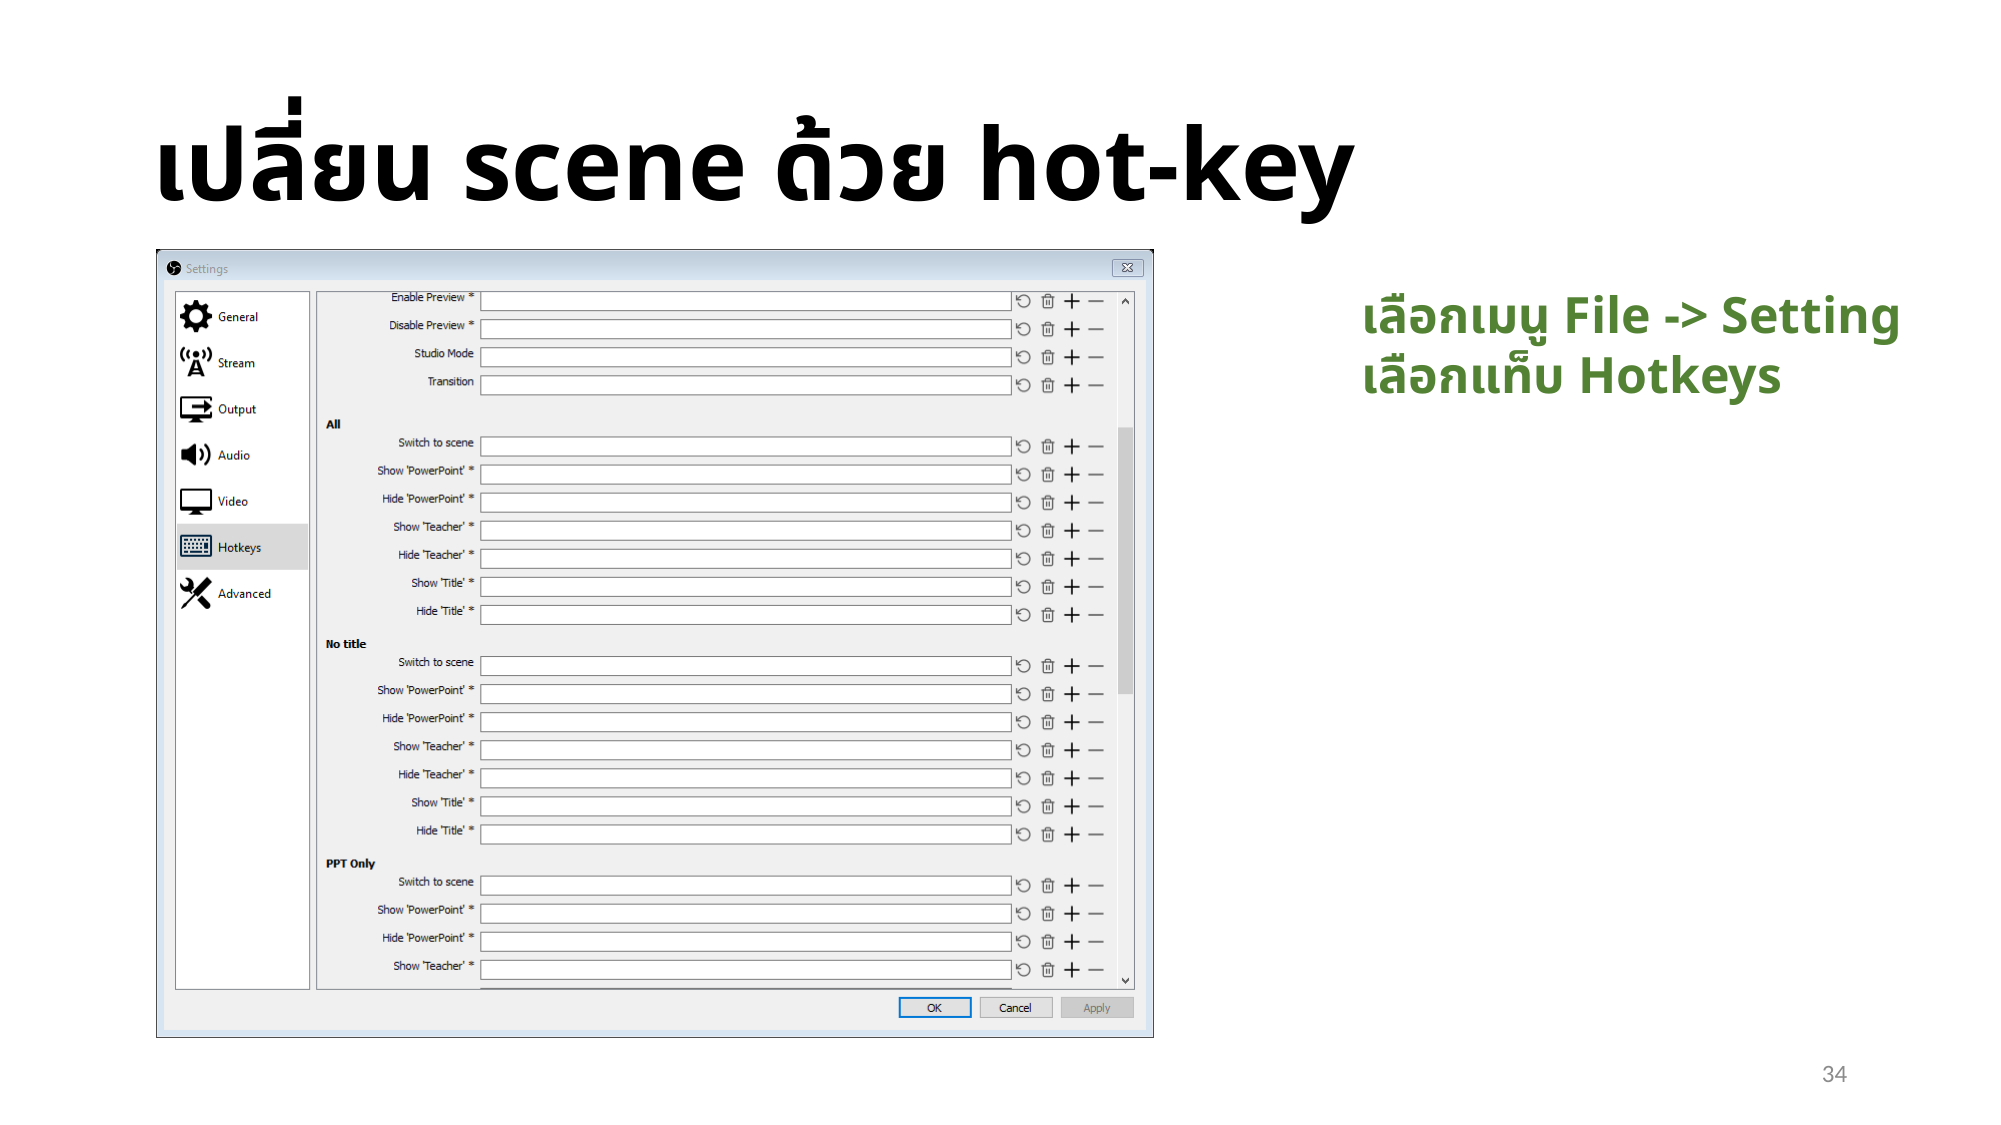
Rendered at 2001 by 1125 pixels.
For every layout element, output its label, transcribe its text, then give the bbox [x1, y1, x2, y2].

text_box เลือกเมนู File -> Setting เลือกแท็บ Hotkeys [1346, 275, 1969, 411]
slide_number 34 [1412, 1042, 1863, 1103]
title เปลี่ยน scene ด้วย hot-key [137, 59, 1863, 278]
picture [156, 249, 1154, 1038]
